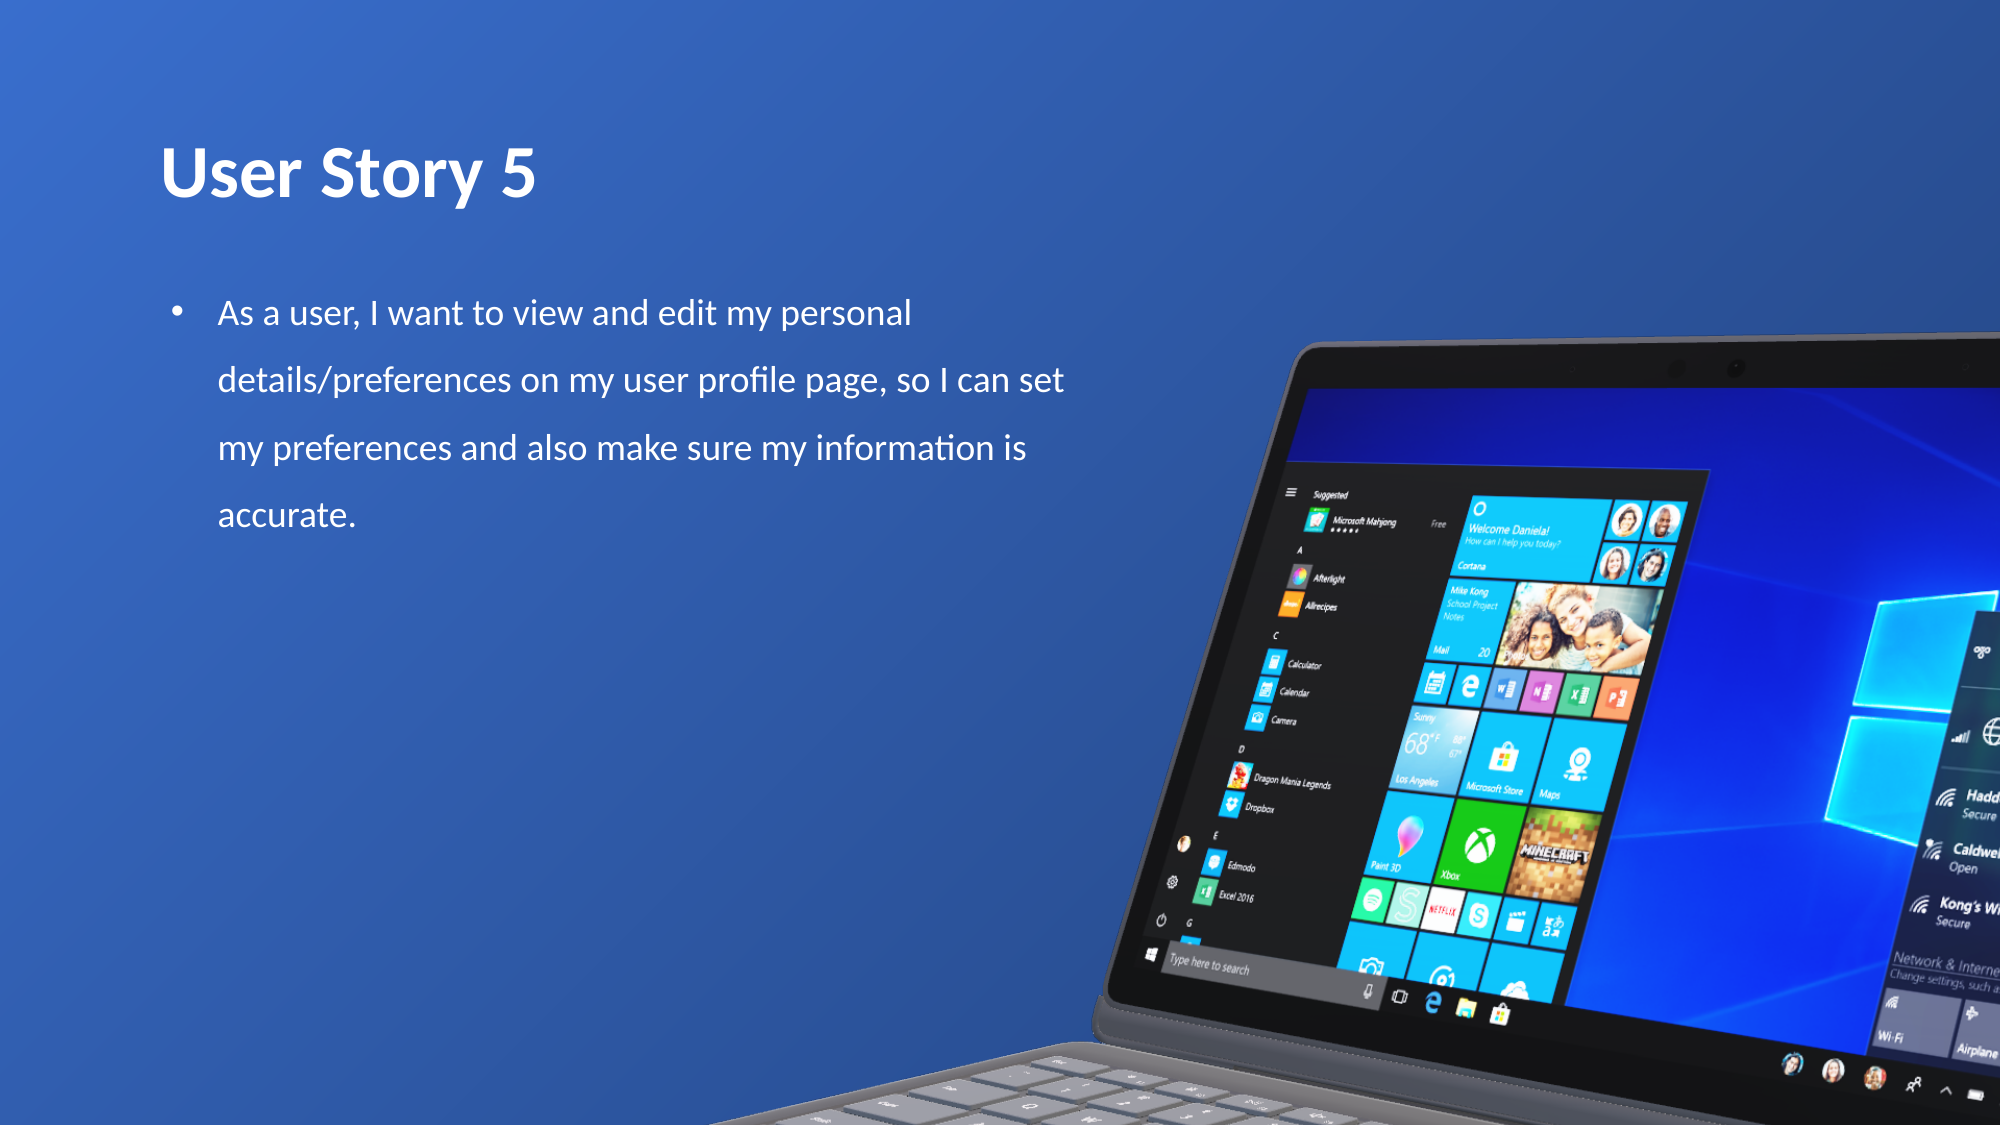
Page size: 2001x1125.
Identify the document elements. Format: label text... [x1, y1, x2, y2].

text_box User Story 5 [145, 115, 1443, 221]
text_box As a user, I want to view and edit my personal details/preferences on my user profile page, so I can set my preferences and also make sure my information is accurate. [156, 257, 1133, 543]
picture [390, 0, 2000, 1125]
